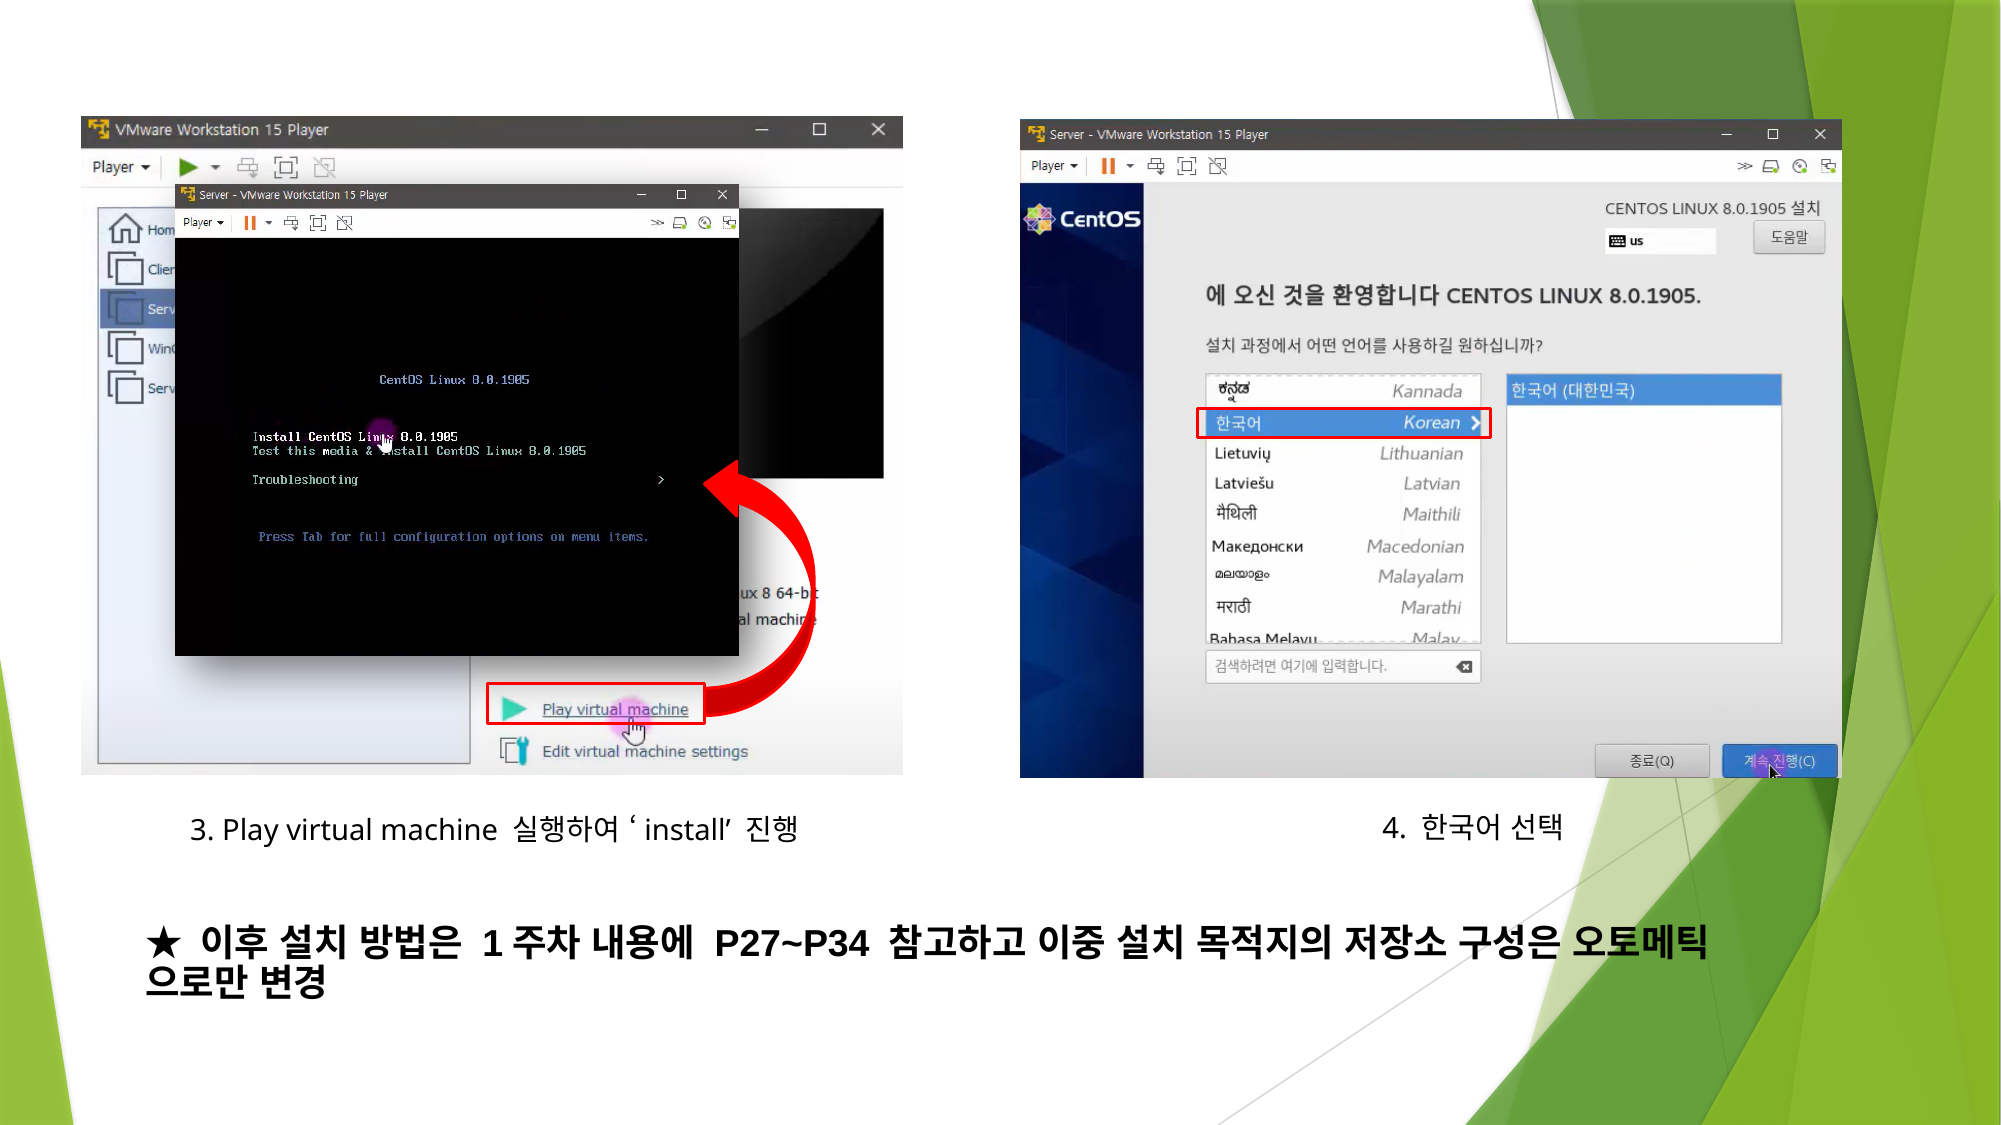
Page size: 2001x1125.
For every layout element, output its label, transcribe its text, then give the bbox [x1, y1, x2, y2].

text_box 3. Play virtual machine 실행하여 ‘install’ 진행 [175, 789, 878, 873]
picture [1020, 118, 1843, 778]
text_box 4. 한국어 선택 [1367, 796, 1613, 862]
picture [81, 115, 904, 776]
text_box ★ 이후 설치 방법은 1주차 내용에 P27~P34 참고하고 이중 설치 목적지의 저장소 구성은 오토메틱 으로만 변경 [130, 902, 1862, 1027]
